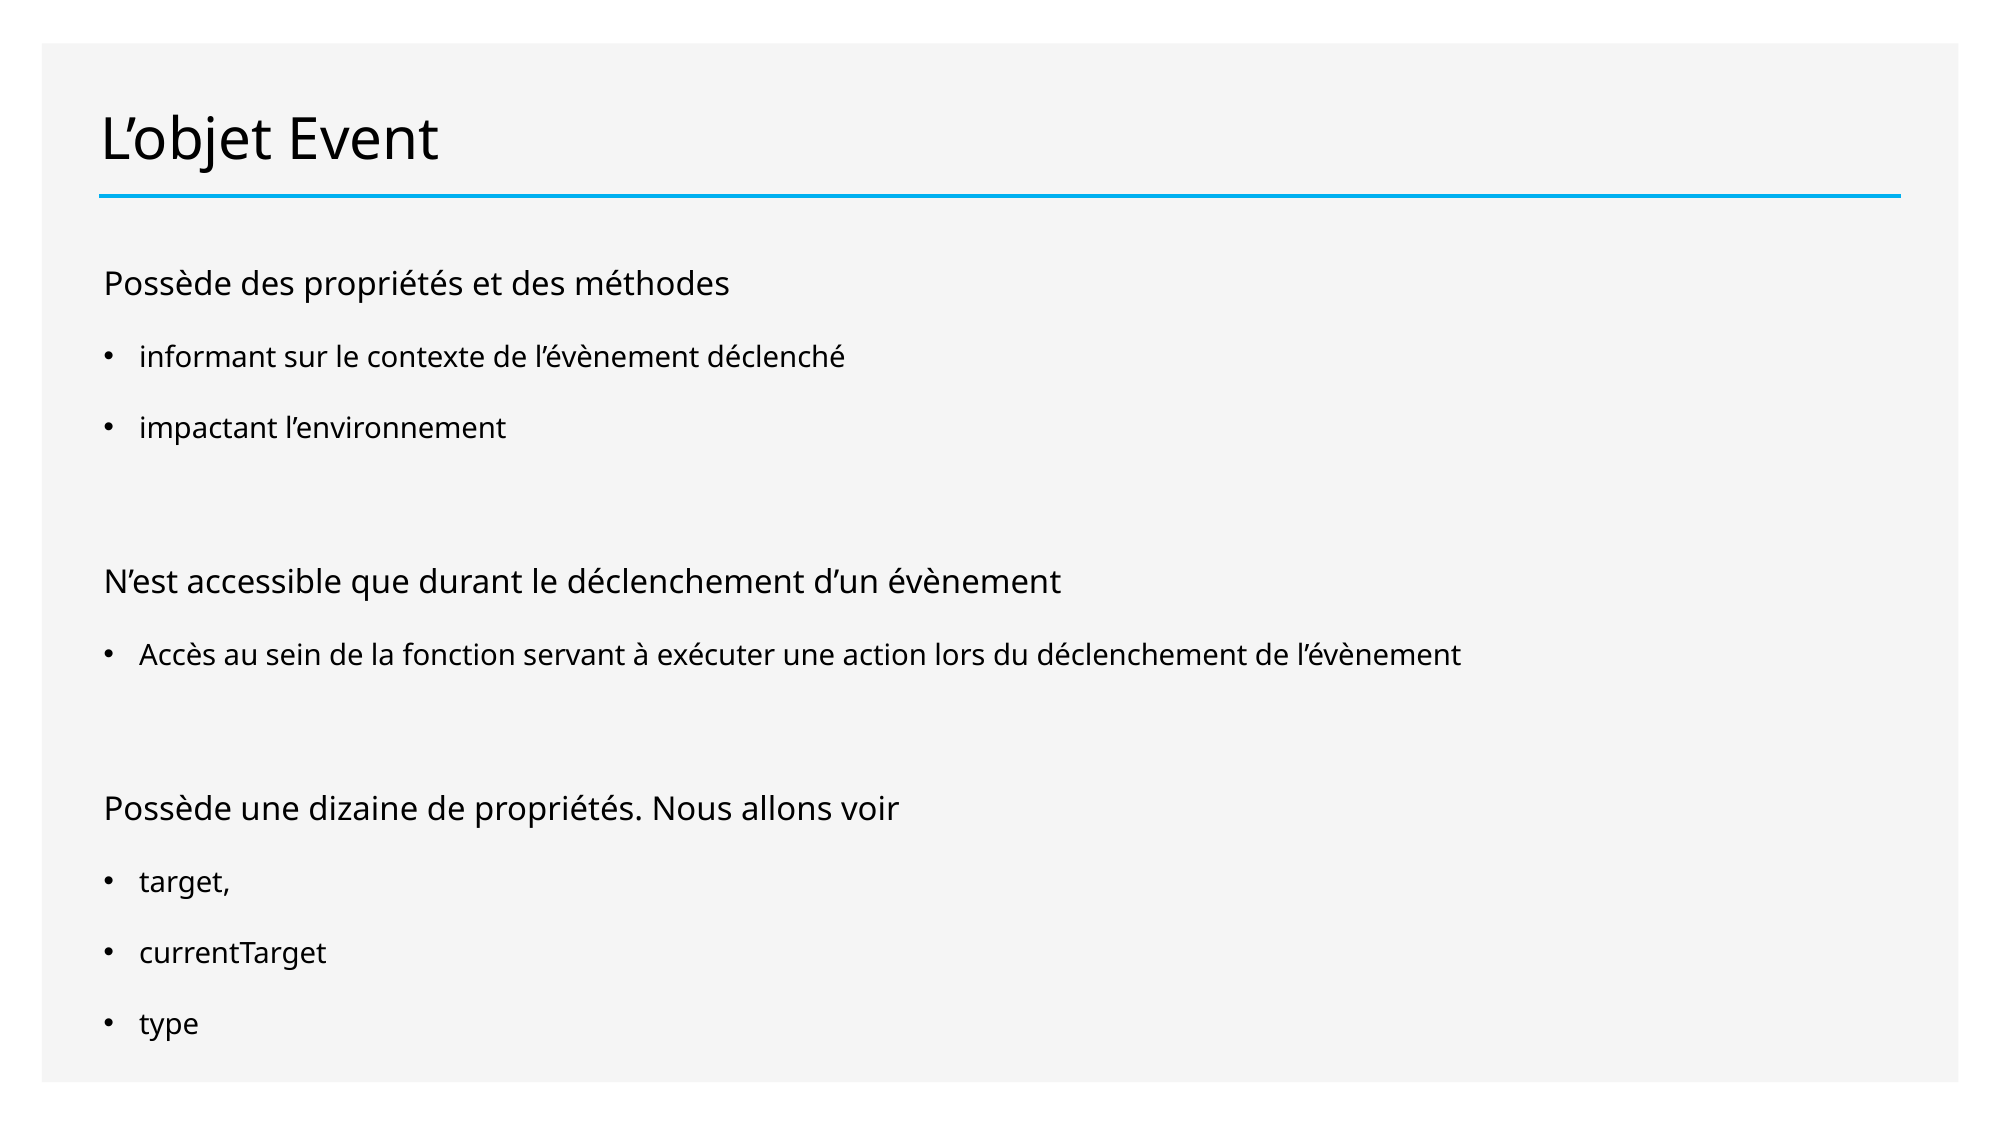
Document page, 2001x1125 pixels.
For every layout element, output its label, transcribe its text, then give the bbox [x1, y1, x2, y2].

title L’objet Event [85, 73, 1888, 179]
list Possède des propriétés et des méthodes informant sur le contexte de l’évènement déclenché impactant l’environnement N’est accessible que durant le déclenchement d’un évènement Accès au sein de la fonction servant à exécuter une action lors du déclenchement de l’évènement Possède une dizaine de propriétés. Nous allons voir target, currentTarget type [88, 235, 1891, 1052]
